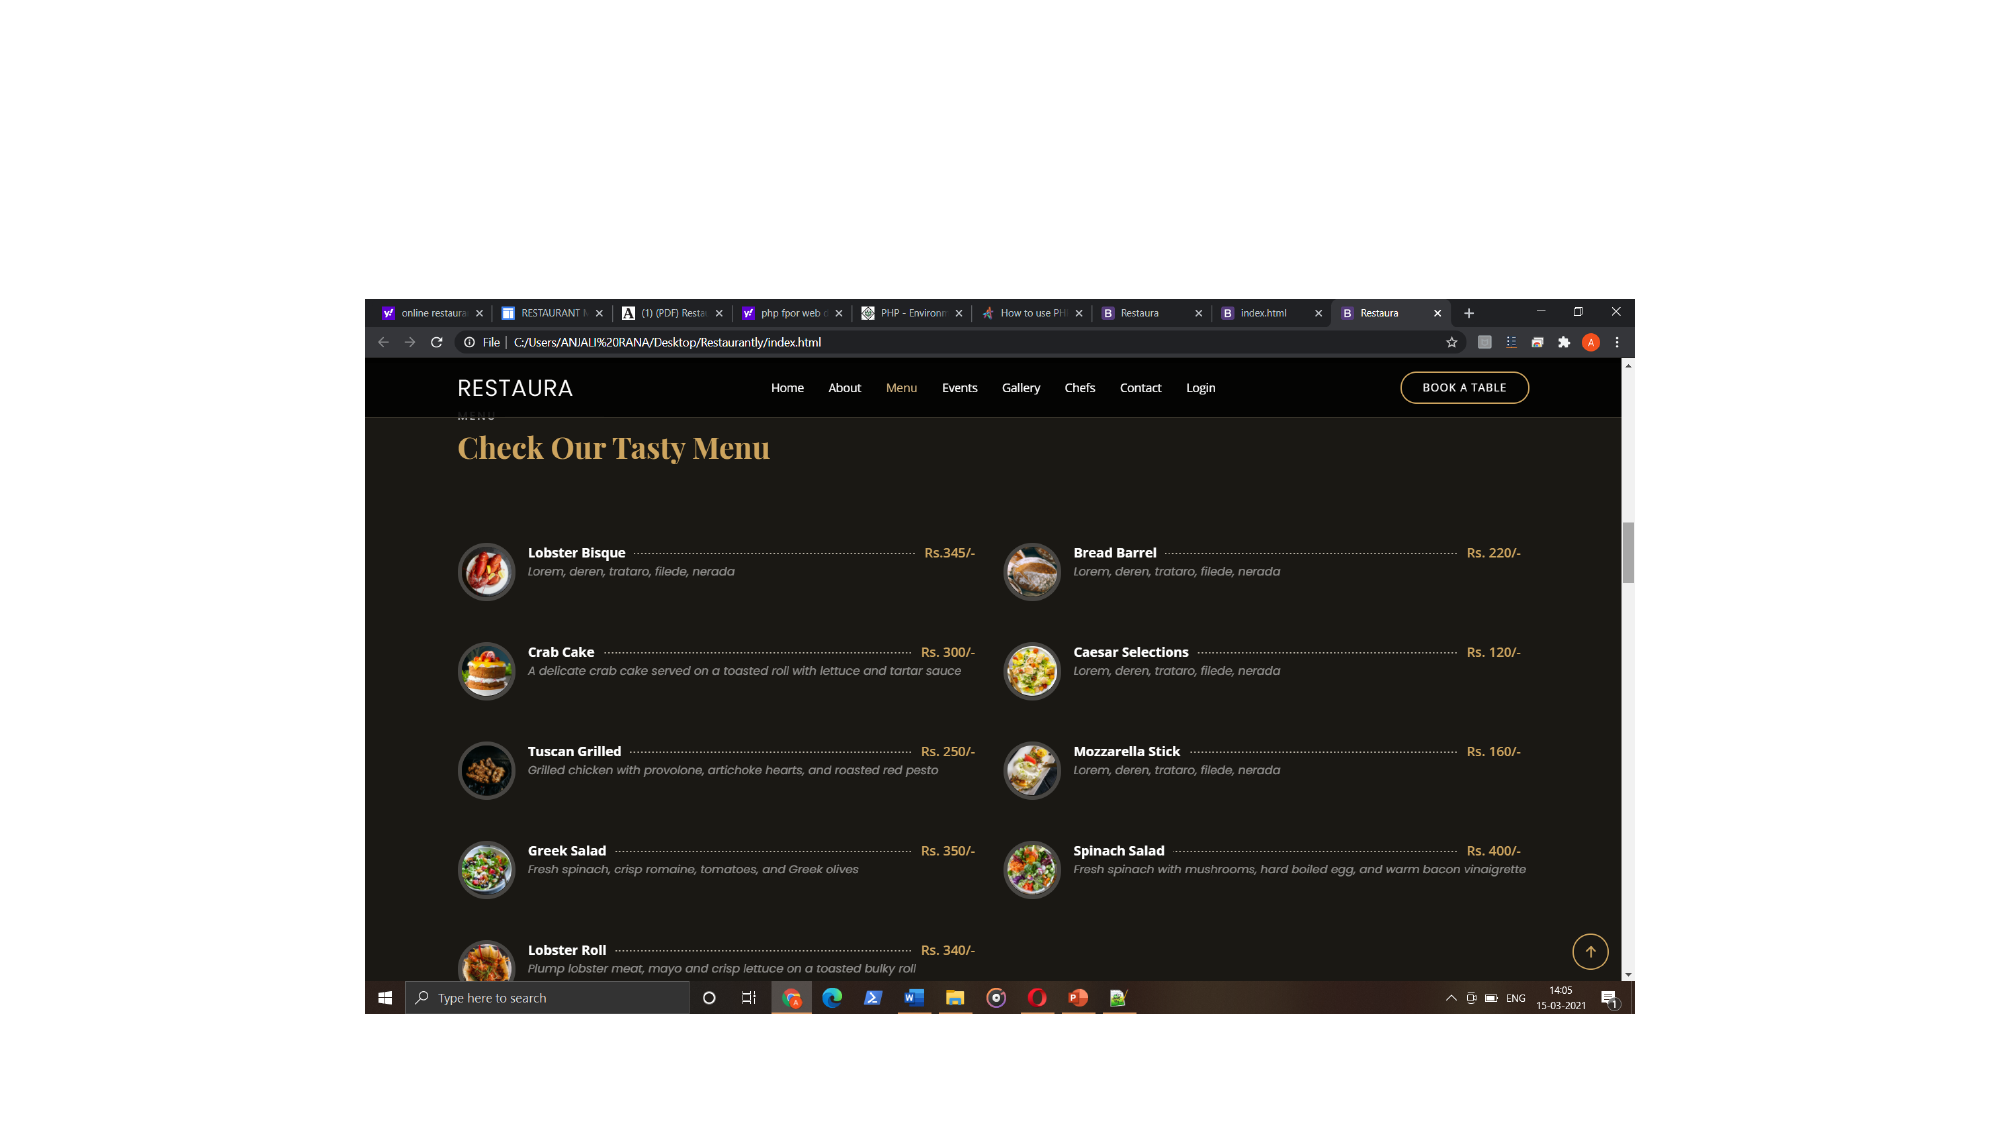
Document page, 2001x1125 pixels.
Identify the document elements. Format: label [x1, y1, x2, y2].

list [365, 299, 1635, 1014]
